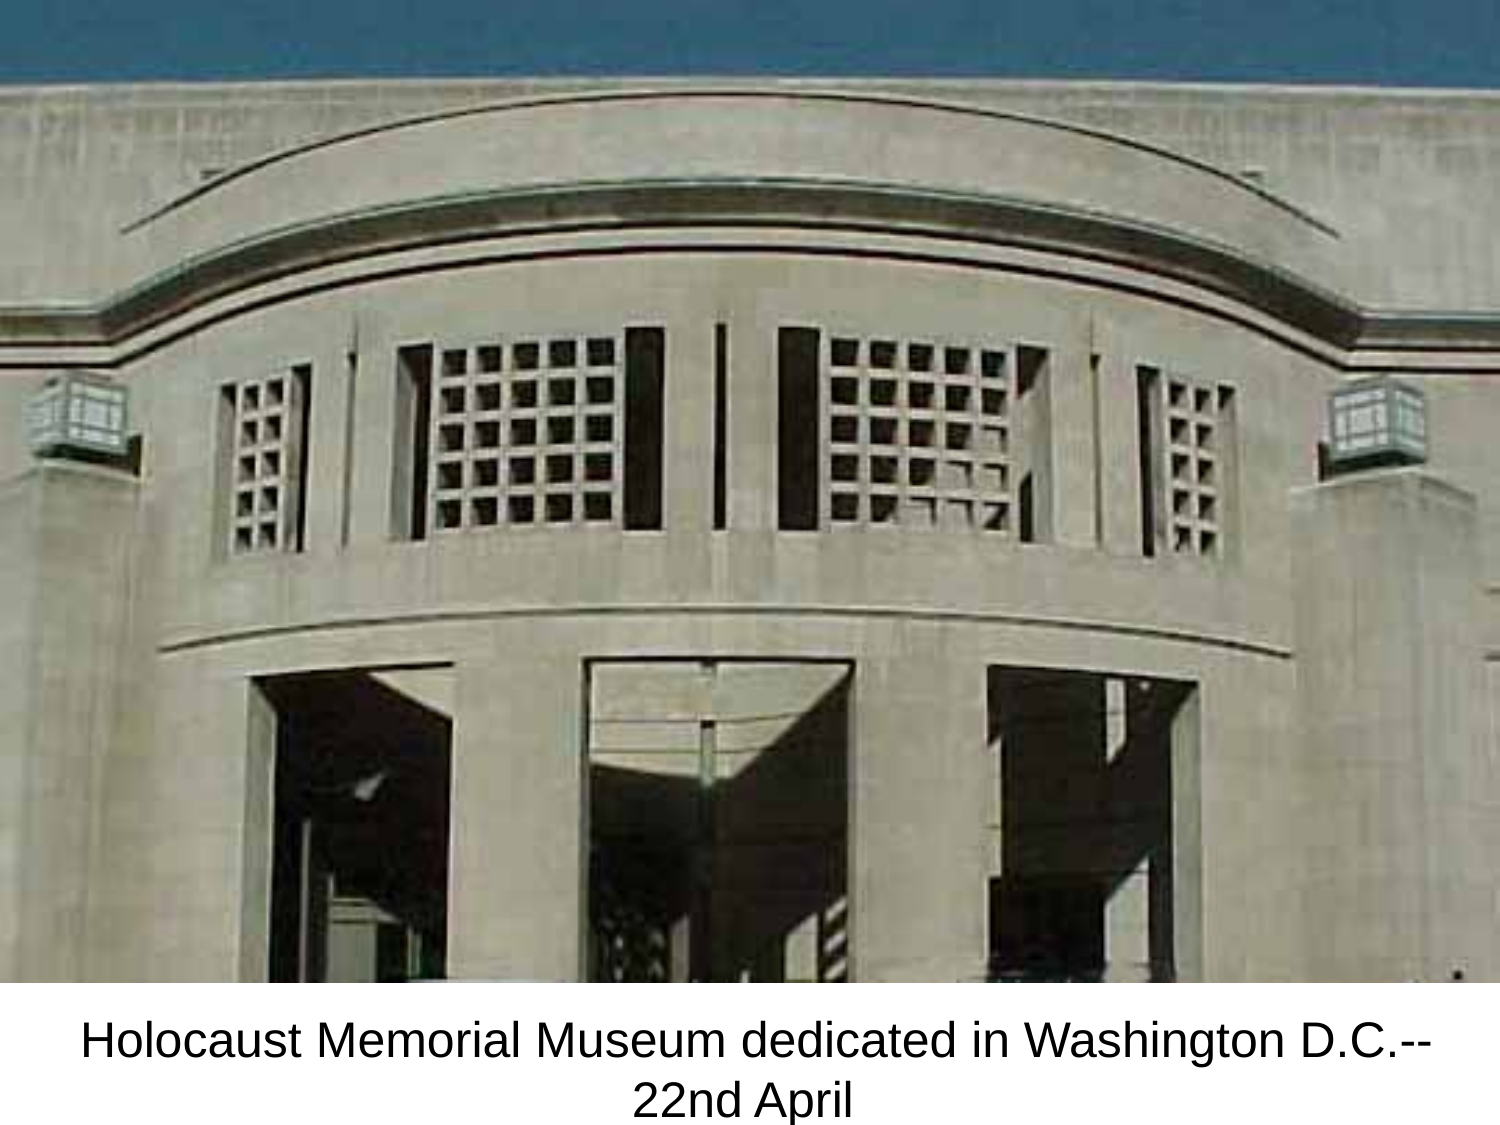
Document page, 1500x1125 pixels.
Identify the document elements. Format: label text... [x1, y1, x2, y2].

picture [0, 0, 1500, 983]
text_box Holocaust Memorial Museum dedicated in Washington D.C.--22nd April [0, 999, 1500, 1125]
